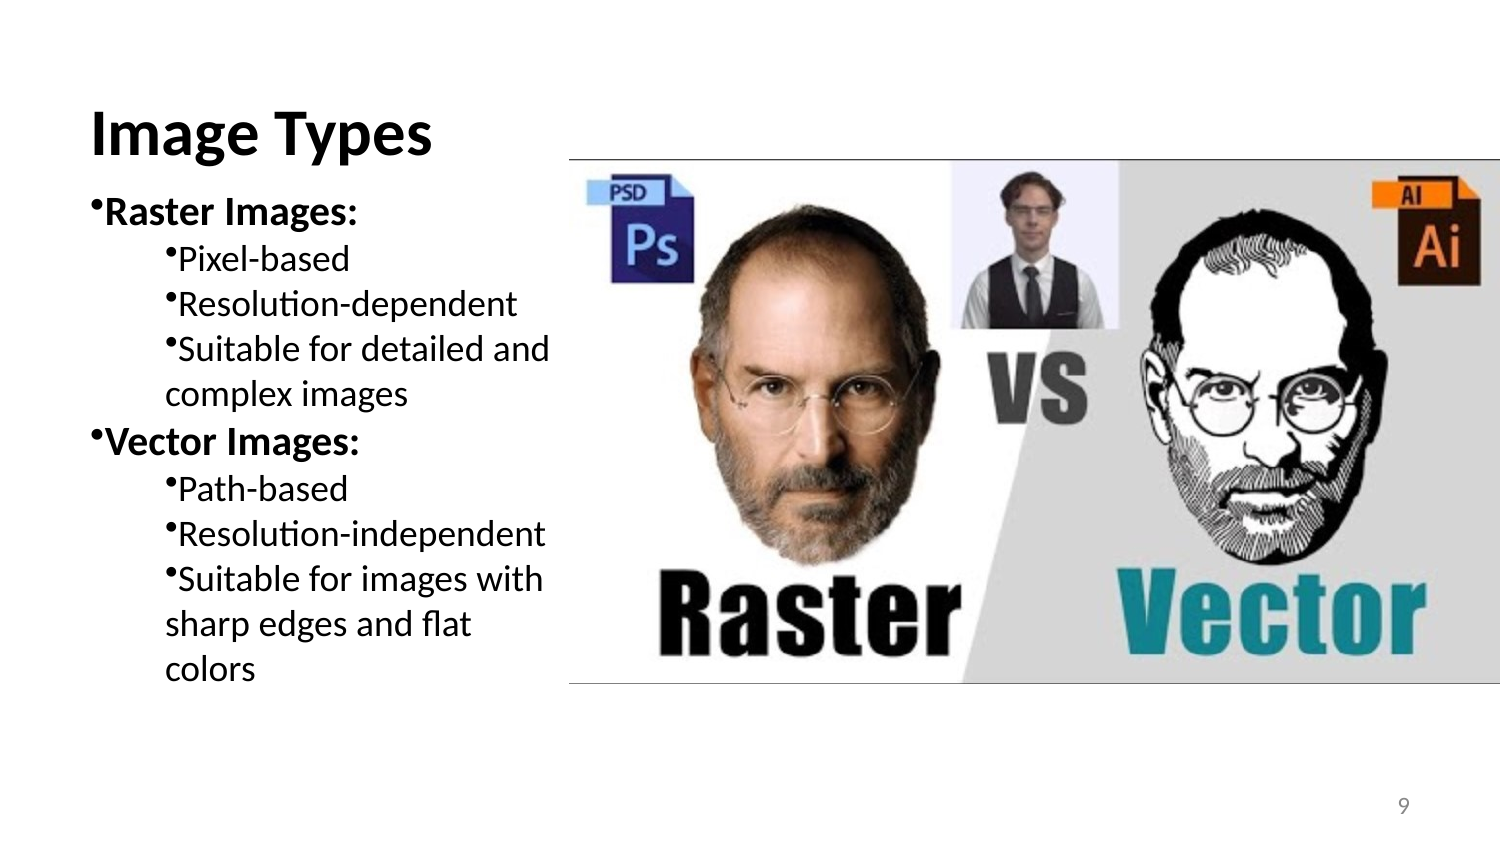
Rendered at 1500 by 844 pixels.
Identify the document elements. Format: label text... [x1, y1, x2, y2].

title Image Types [75, 33, 569, 176]
slide_number 9 [1074, 782, 1425, 827]
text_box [568, 158, 1500, 686]
list Raster Images: Pixel-based Resolution-dependent Suitable for detailed and complex images Vector Images: Path-based Resolution-independent Suitable for images with sharp edges and flat colors [75, 176, 569, 754]
